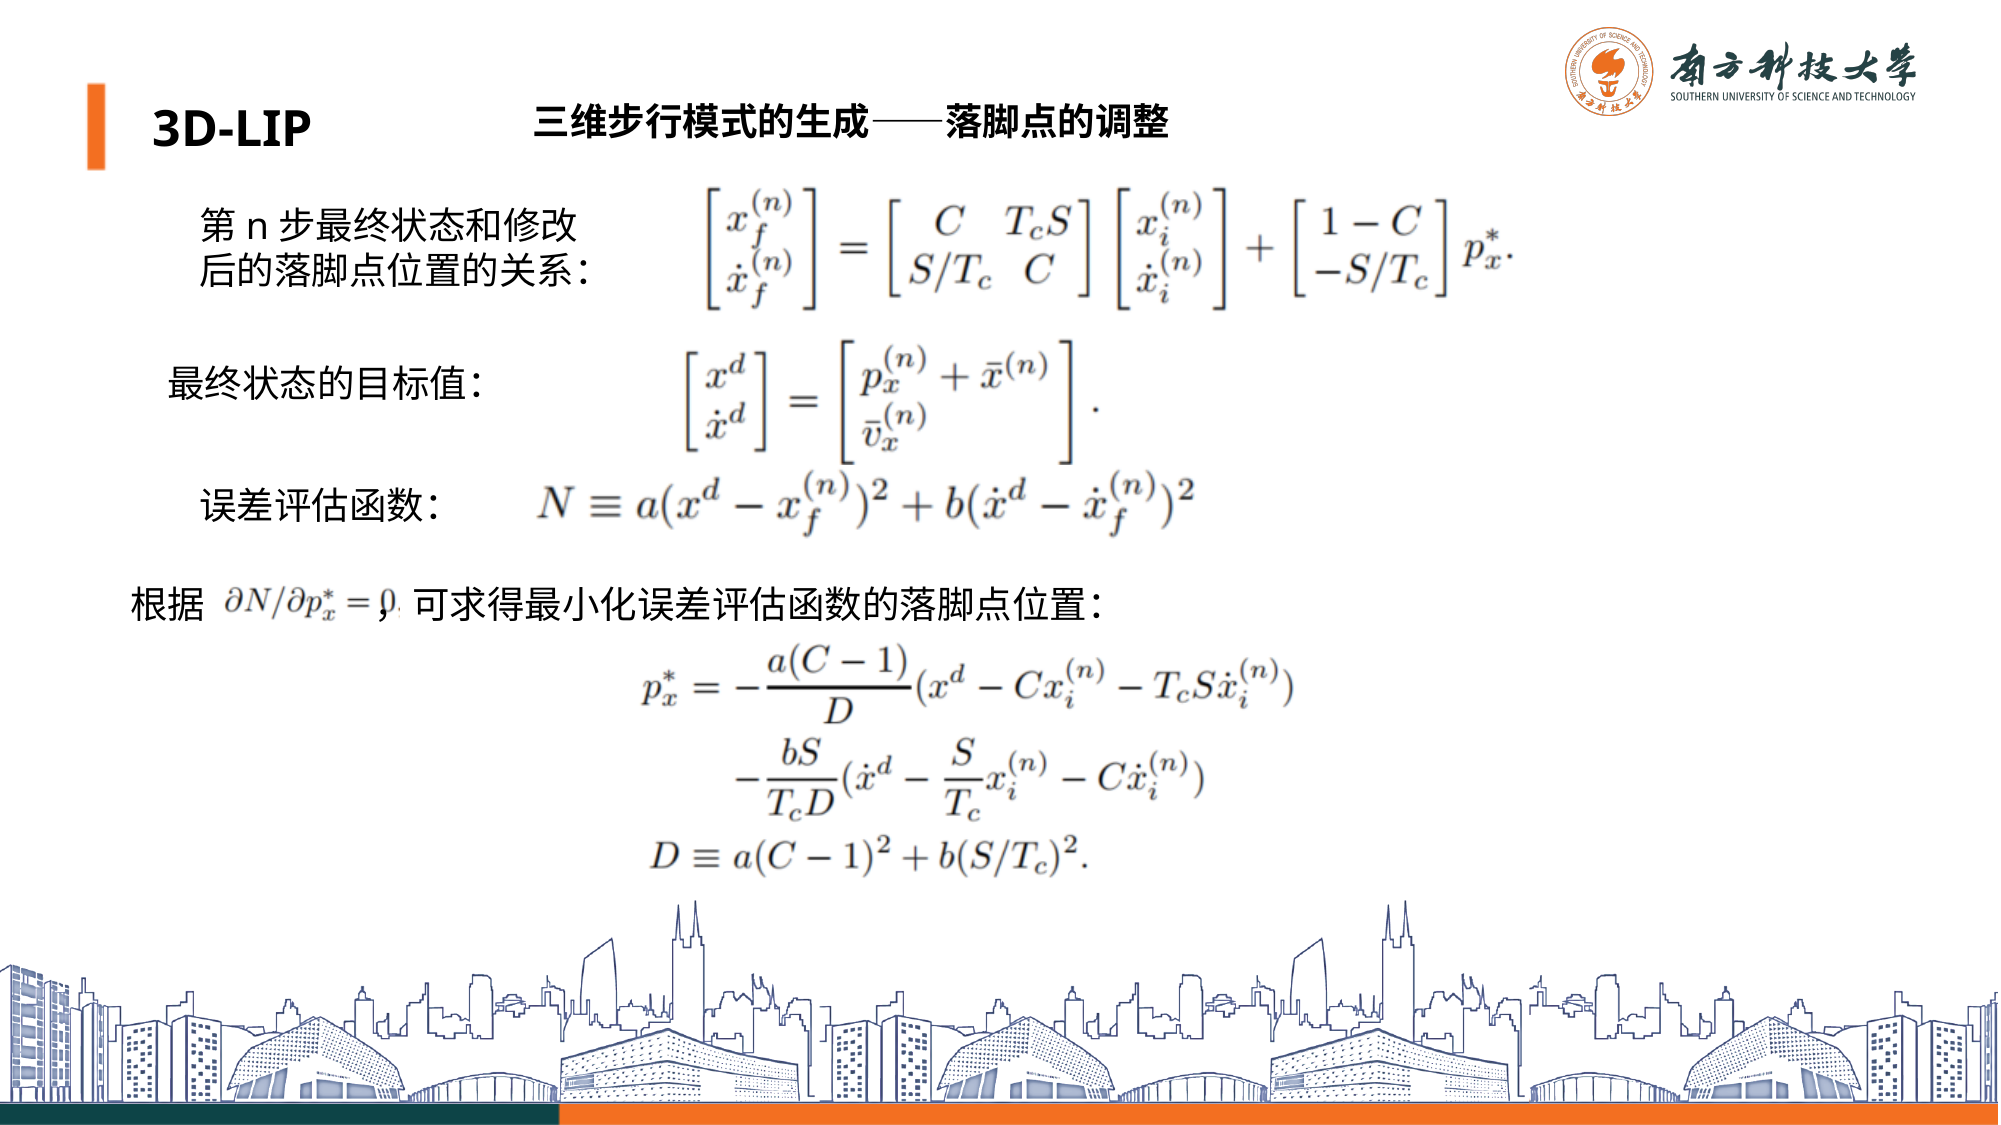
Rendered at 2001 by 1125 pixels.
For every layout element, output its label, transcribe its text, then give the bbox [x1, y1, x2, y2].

picture [698, 179, 1530, 317]
text_box 根据 ，可求得最小化误差评估函数的落脚点位置： [115, 573, 1431, 634]
picture [1388, 27, 1946, 116]
text_box 最终状态的目标值： [152, 352, 605, 413]
picture [516, 331, 1226, 551]
text_box 三维步行模式的生成——落脚点的调整 [518, 90, 1389, 150]
text_box 误差评估函数： [184, 474, 516, 535]
picture [219, 581, 400, 626]
text_box 第n步最终状态和修改后的落脚点位置的关系： [184, 194, 605, 300]
text_box 3D-LIP [137, 89, 1368, 164]
picture [72, 50, 116, 204]
picture [0, 633, 1998, 1125]
